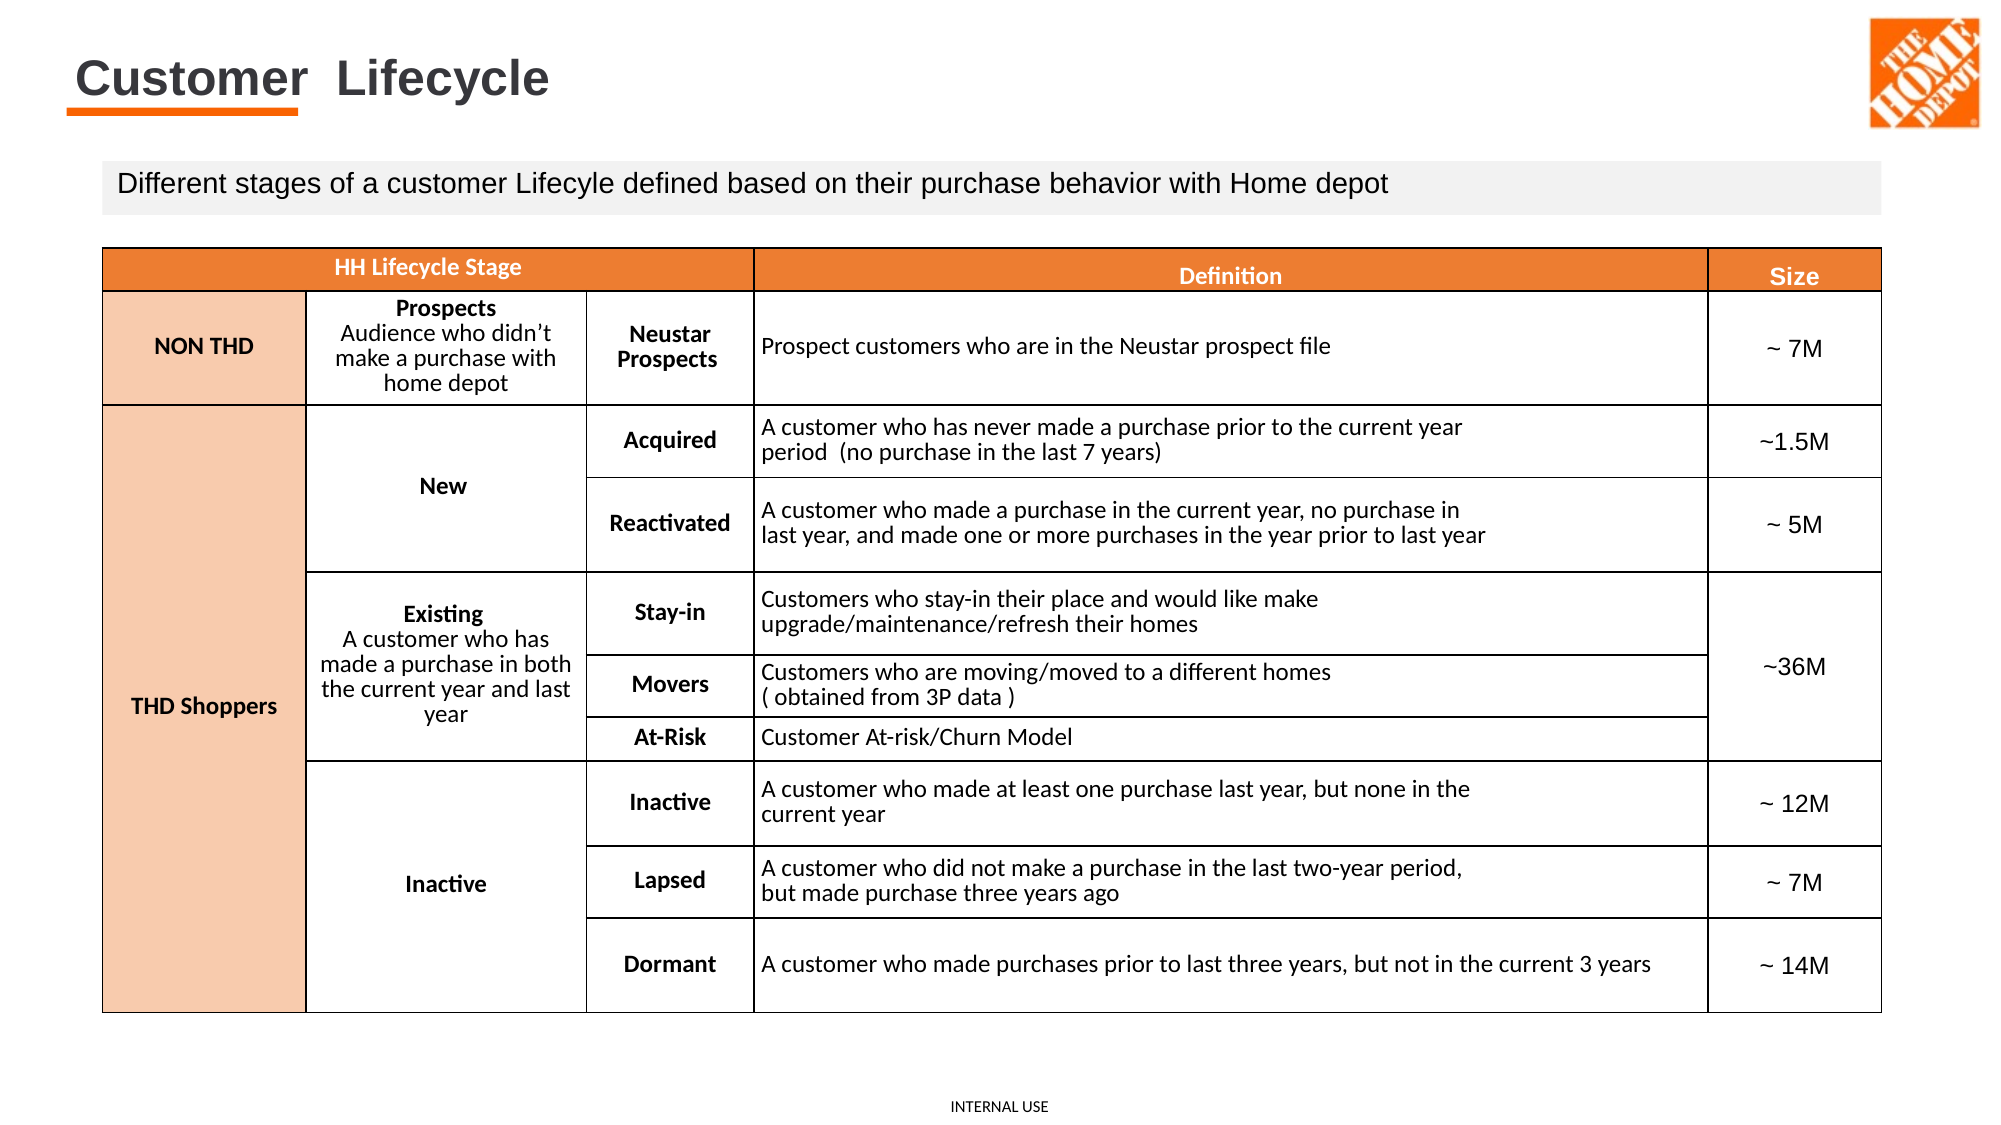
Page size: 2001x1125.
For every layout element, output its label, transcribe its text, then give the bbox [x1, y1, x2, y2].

table_cell New [307, 406, 586, 571]
table_cell ~ 14M [1709, 919, 1881, 1012]
table_cell Inactive [307, 762, 586, 1012]
table_cell Customer At-risk/Churn Model [755, 718, 1707, 760]
table_cell ~ 7M [1709, 847, 1881, 917]
table_cell A customer who has never made a purchase prior to the current year period (no purchase in the last 7 years) [755, 406, 1707, 477]
table_cell Dormant [587, 919, 753, 1012]
table_cell Acquired [587, 406, 753, 477]
table_cell Prospects Audience who didn’t make a purchase with home depot [307, 292, 586, 404]
table_cell NON THD [103, 292, 305, 404]
text_box Different stages of a customer Lifecyle defined based on their purchase behavior with Home depot [102, 161, 1882, 215]
table_cell THD Shoppers [103, 406, 305, 1012]
table_cell A customer who made purchases prior to last three years, but not in the current 3 years [755, 919, 1707, 1012]
table_cell Inactive [587, 762, 753, 845]
table_cell Customers who stay-in their place and would like make upgrade/maintenance/refresh their homes [755, 573, 1707, 654]
table_cell ~ 12M [1709, 762, 1881, 845]
table_cell Existing A customer who has made a purchase in both the current year and last year [307, 573, 586, 760]
table_header Definition [755, 249, 1707, 290]
picture [1868, 16, 1982, 130]
table_cell ~ 5M [1709, 478, 1881, 571]
table_cell At-Risk [587, 718, 753, 760]
table_cell Prospect customers who are in the Neustar prospect file [755, 292, 1707, 404]
table_header Size [1709, 249, 1881, 290]
table_cell A customer who made a purchase in the current year, no purchase in last year, and made one or more purchases in the year prior to last year [755, 478, 1707, 571]
table_cell ~1.5M [1709, 406, 1881, 477]
table_cell Lapsed [587, 847, 753, 917]
table_cell A customer who made at least one purchase last year, but none in the current year [755, 762, 1707, 845]
table_cell Movers [587, 656, 753, 716]
table_cell ~36M [1709, 573, 1881, 760]
table_cell Reactivated [587, 478, 753, 571]
list Customer Lifecycle [60, 44, 1930, 117]
table_header HH Lifecycle Stage [103, 249, 753, 290]
table_cell ~ 7M [1709, 292, 1881, 404]
table_cell A customer who did not make a purchase in the last two-year period, but made purchase three years ago [755, 847, 1707, 917]
table_cell Customers who are moving/moved to a different homes ( obtained from 3P data ) [755, 656, 1707, 716]
table_cell Stay-in [587, 573, 753, 654]
table_cell Neustar Prospects [587, 292, 753, 404]
